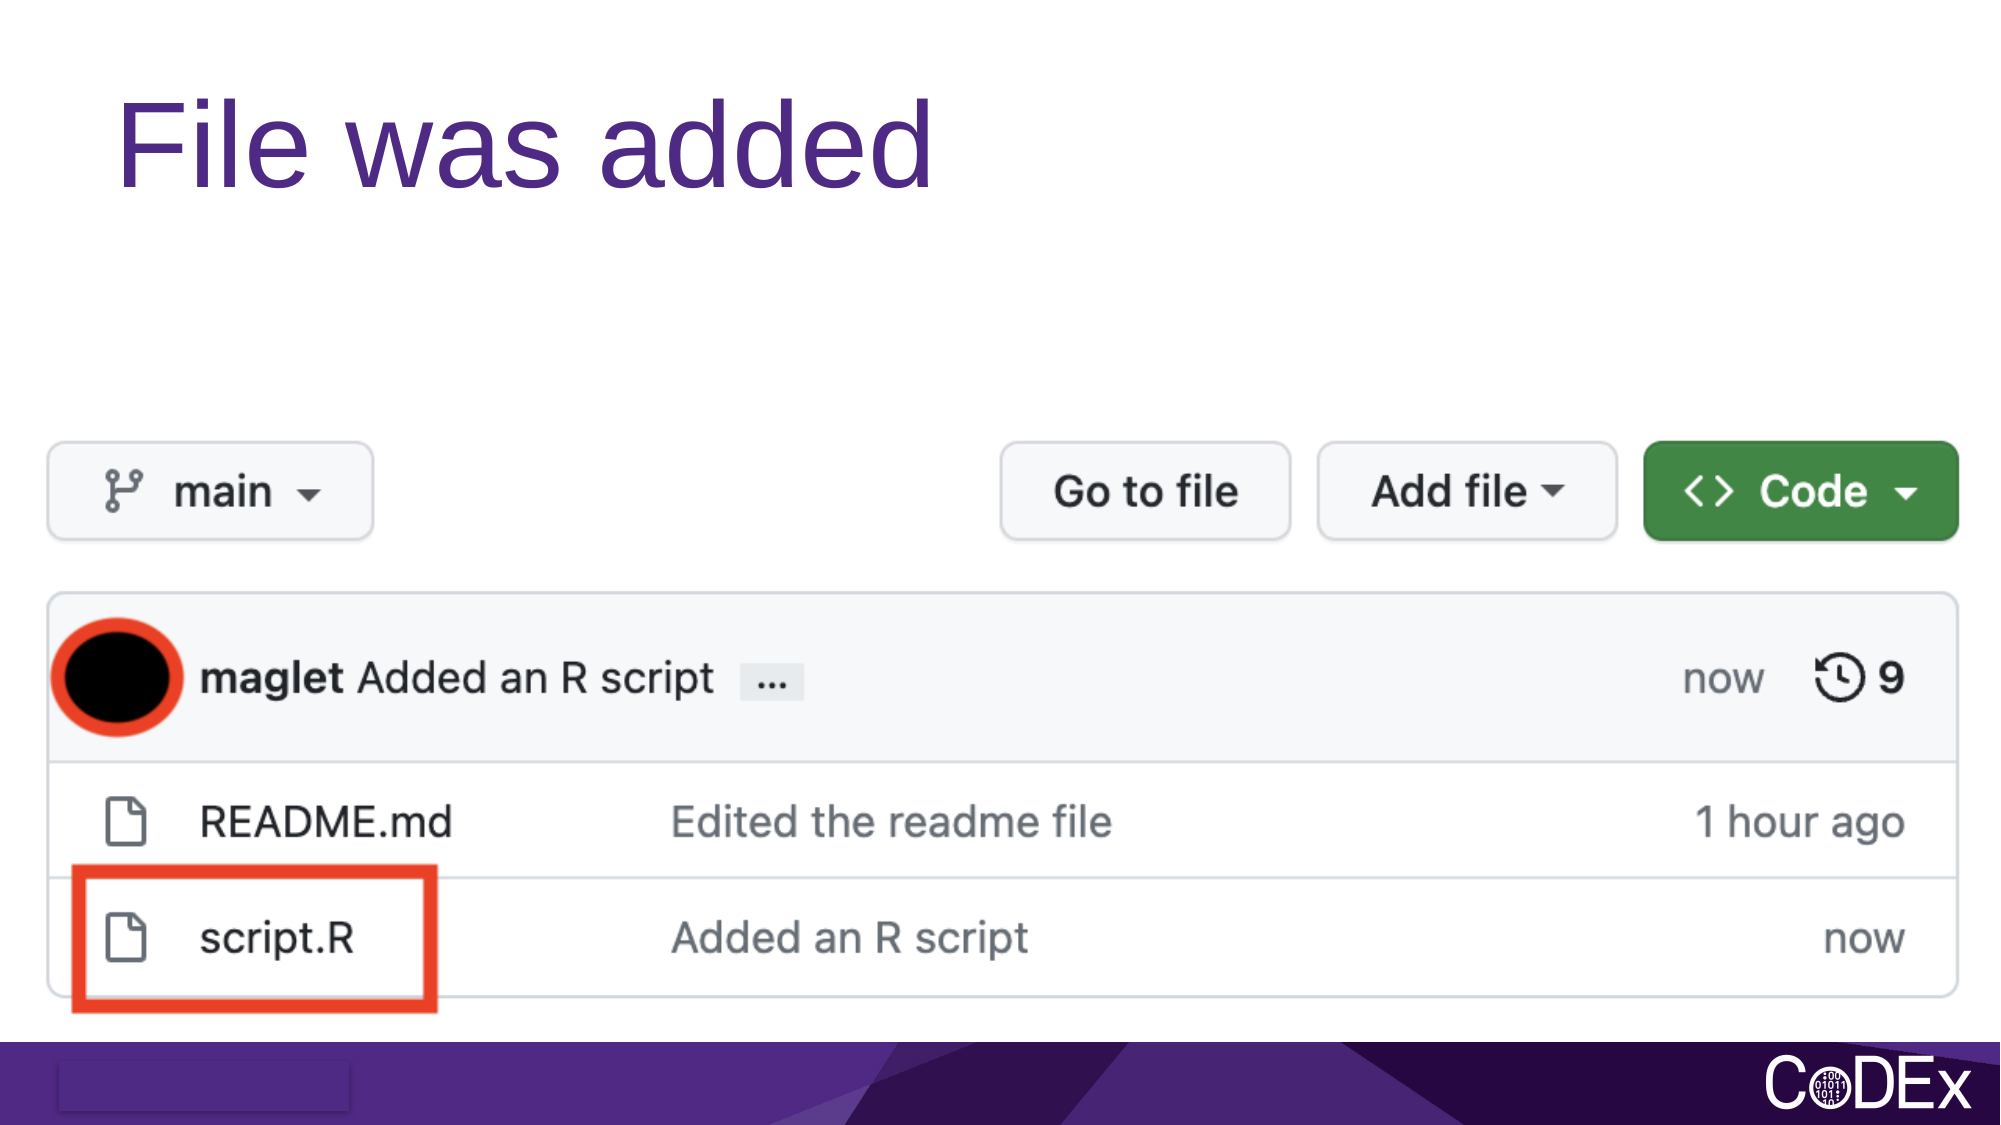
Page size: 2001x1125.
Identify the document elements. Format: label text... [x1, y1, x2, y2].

title File was added [99, 45, 1900, 233]
picture [0, 0, 2000, 1125]
